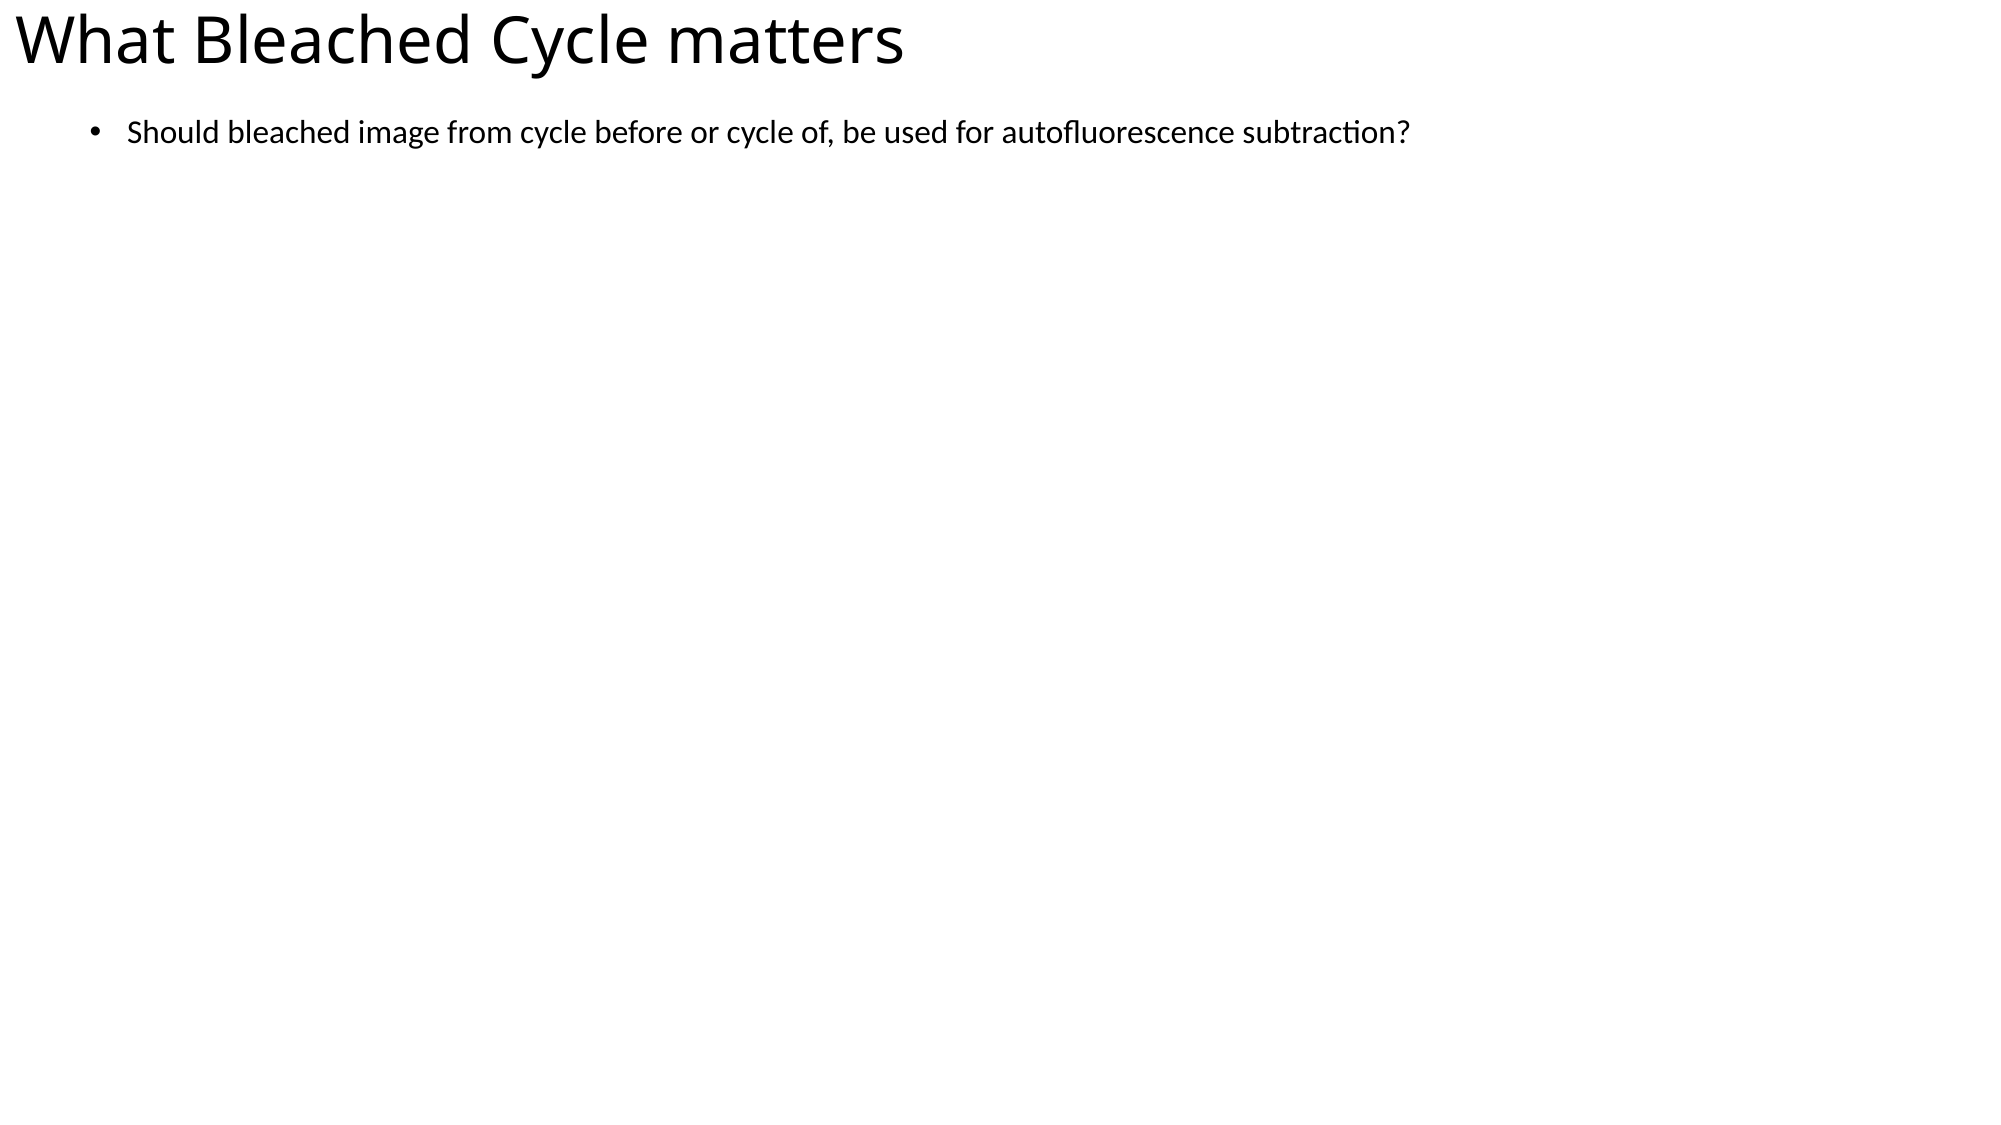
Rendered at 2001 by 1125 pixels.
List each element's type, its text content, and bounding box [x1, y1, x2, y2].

list Should bleached image from cycle before or cycle of, be used for autofluorescence subtraction? [74, 107, 1958, 194]
title What Bleached Cycle matters [0, 0, 1725, 86]
